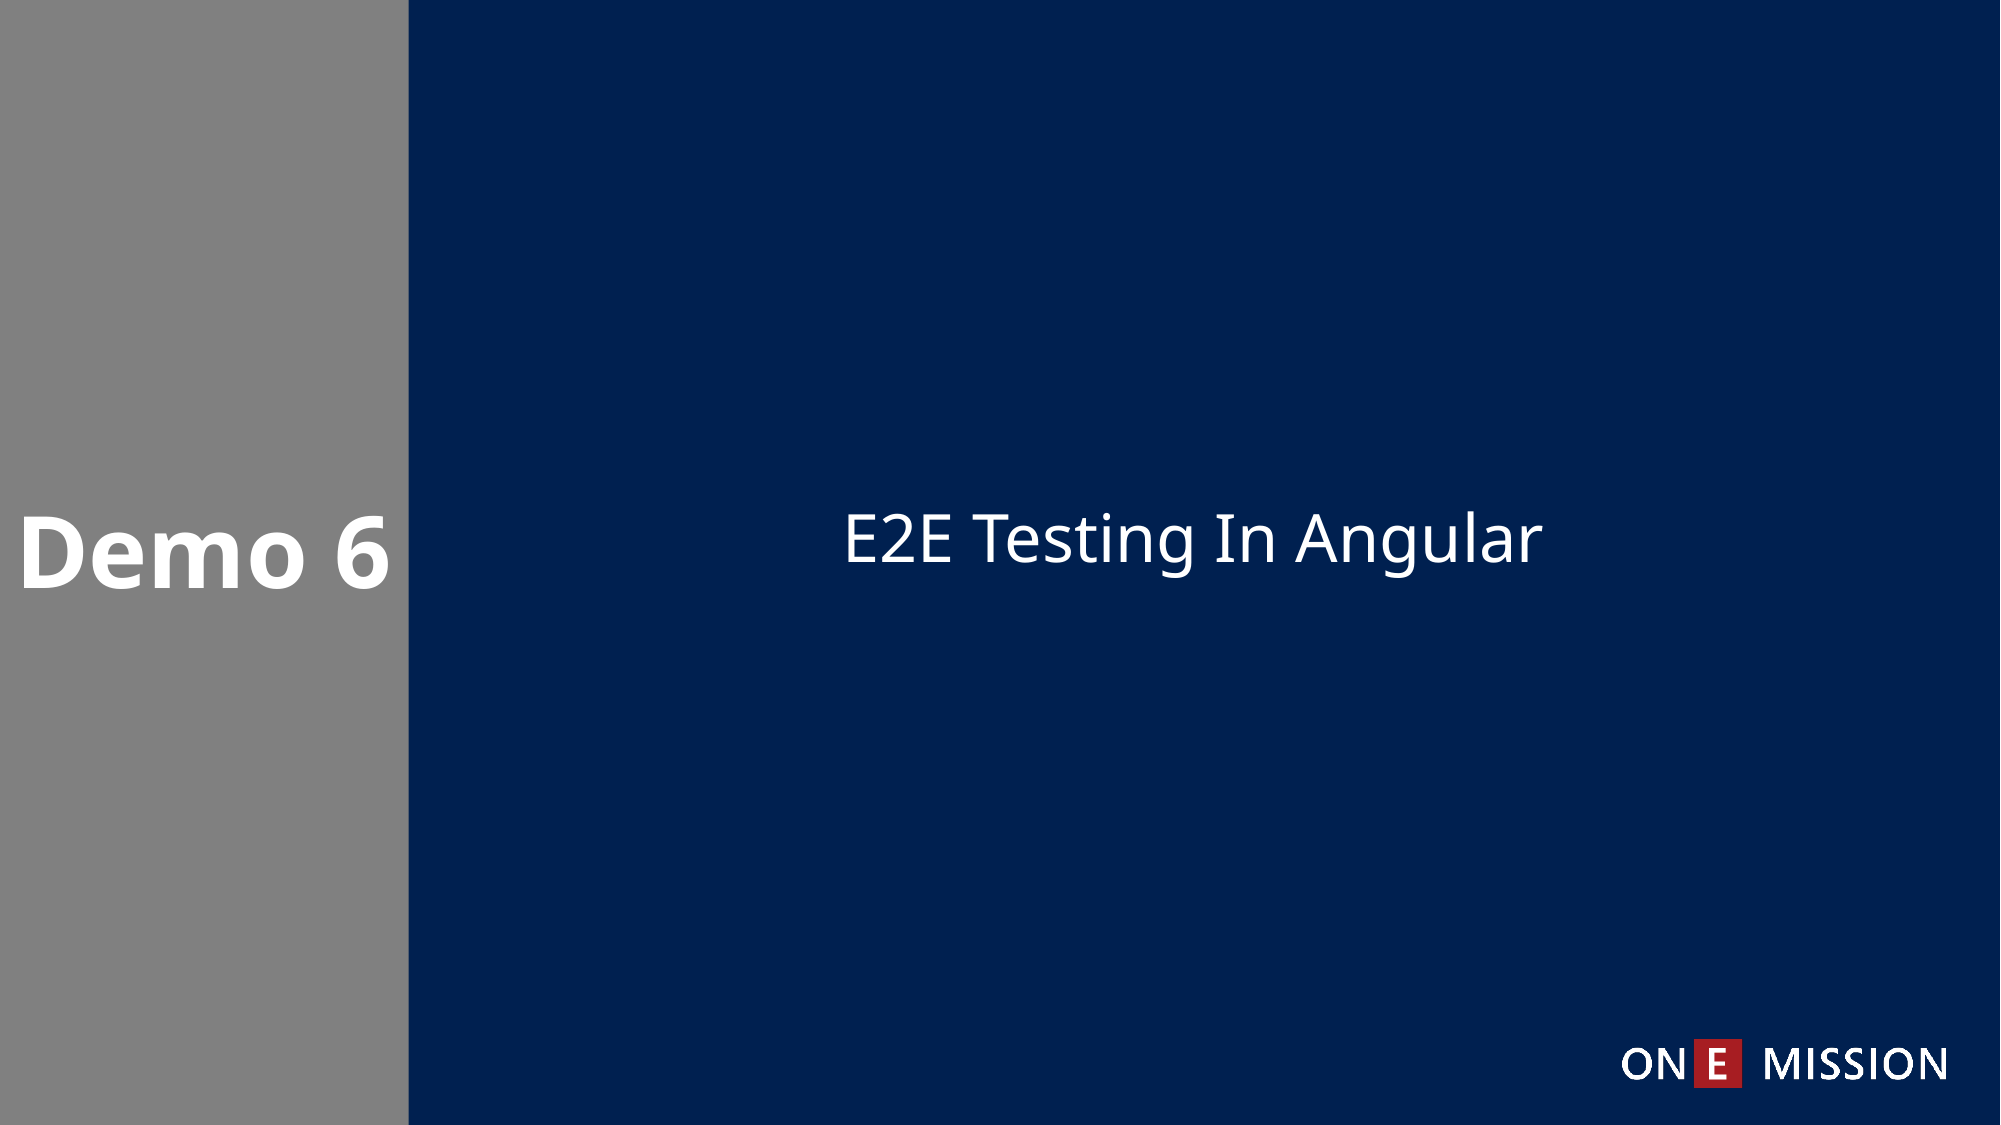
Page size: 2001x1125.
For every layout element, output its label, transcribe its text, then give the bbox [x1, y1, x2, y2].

list E2E Testing In Angular [409, 25, 2000, 1099]
title Demo 6 [0, 0, 409, 1125]
